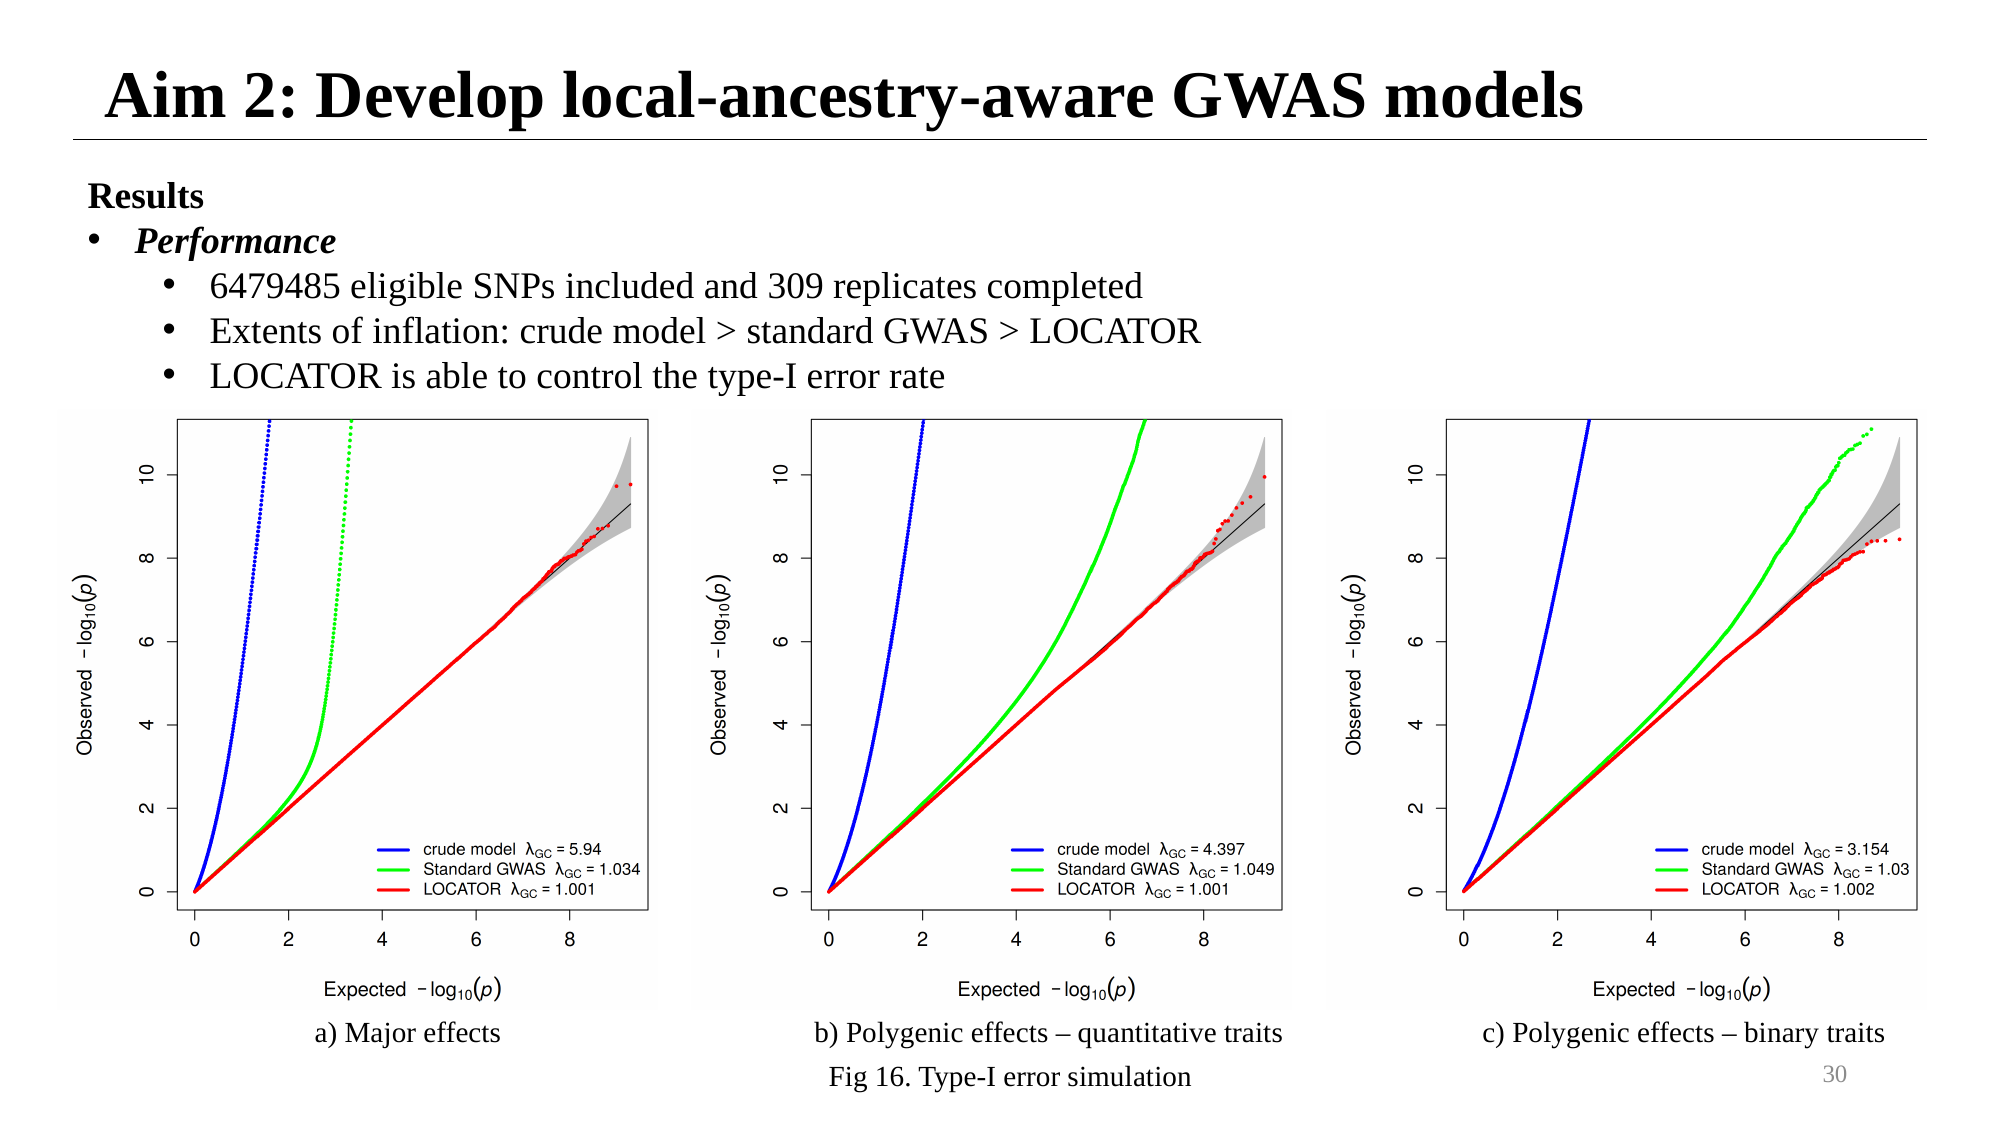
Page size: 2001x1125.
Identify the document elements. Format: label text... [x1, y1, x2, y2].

text_box Fig 16. Type-I error simulation [813, 1050, 1208, 1100]
picture [57, 409, 658, 1010]
text_box a) Major effects [299, 1010, 517, 1056]
text_box Results Performance 6479485 eligible SNPs included and 309 replicates completed Extents of inflation: crude model > standard GWAS > LOCATOR LOCATOR is able to control the type-I error rate [72, 163, 1948, 404]
text_box Aim 2: Develop local-ancestry-aware GWAS models [90, 43, 1602, 139]
text_box b) Polygenic effects – quantitative traits [799, 1005, 1299, 1056]
picture [691, 409, 1292, 1010]
slide_number 29 [1412, 1042, 1863, 1103]
picture [1326, 409, 1927, 1010]
text_box c) Polygenic effects – binary traits [1467, 1010, 1901, 1056]
